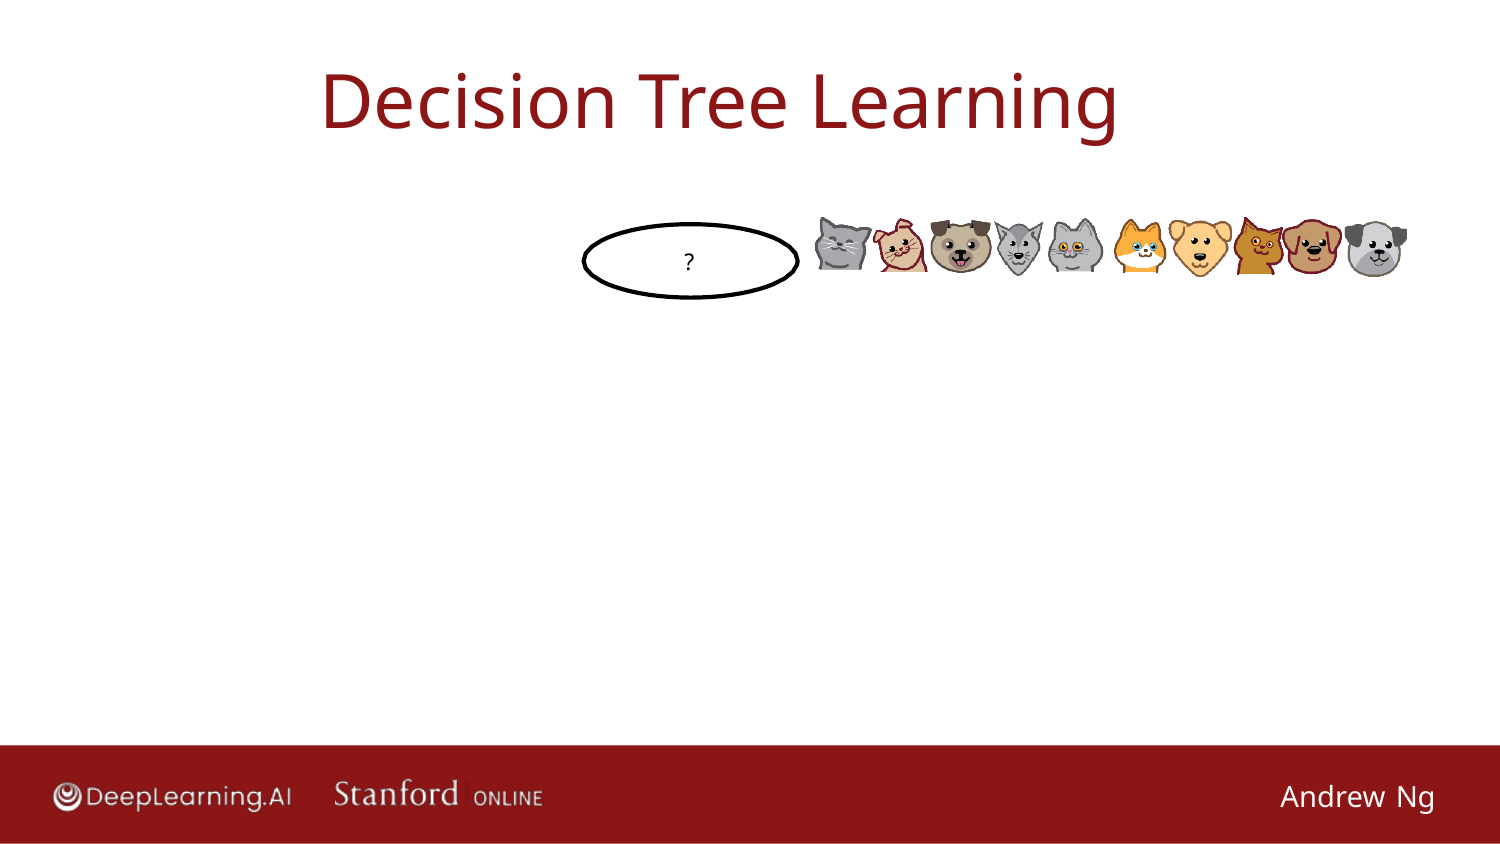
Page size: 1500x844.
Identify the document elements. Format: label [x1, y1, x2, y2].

footer [1277, 774, 1445, 844]
picture [51, 770, 293, 825]
text_box [583, 224, 798, 298]
picture [335, 779, 544, 814]
text_box [812, 216, 1407, 277]
title [80, 0, 1420, 195]
